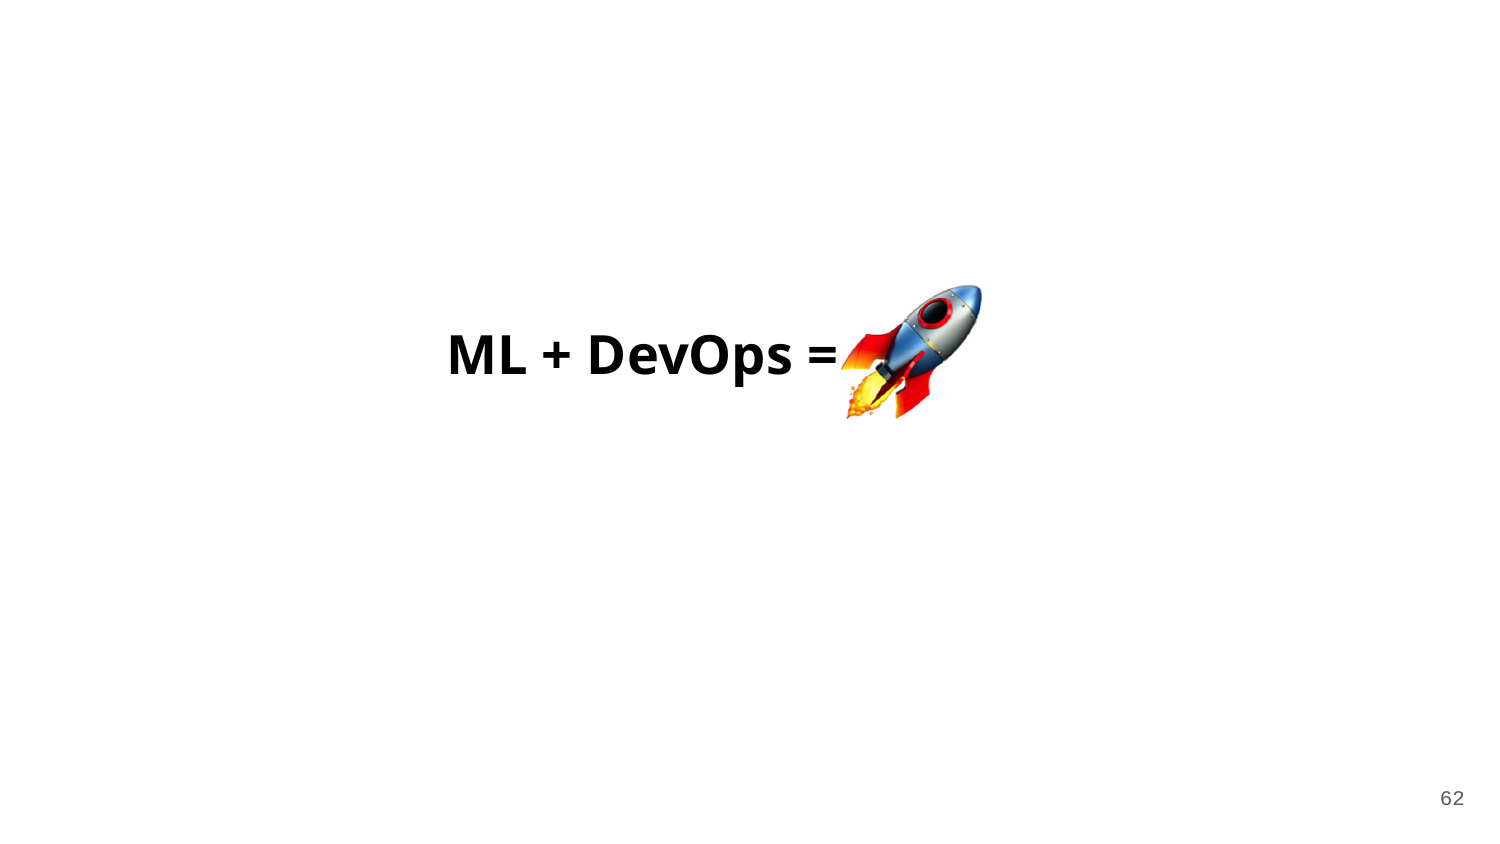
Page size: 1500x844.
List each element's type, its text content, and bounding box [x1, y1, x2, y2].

text_box ML + DevOps = [430, 260, 1069, 463]
picture [840, 280, 983, 424]
slide_number ‹#› [1389, 764, 1480, 830]
